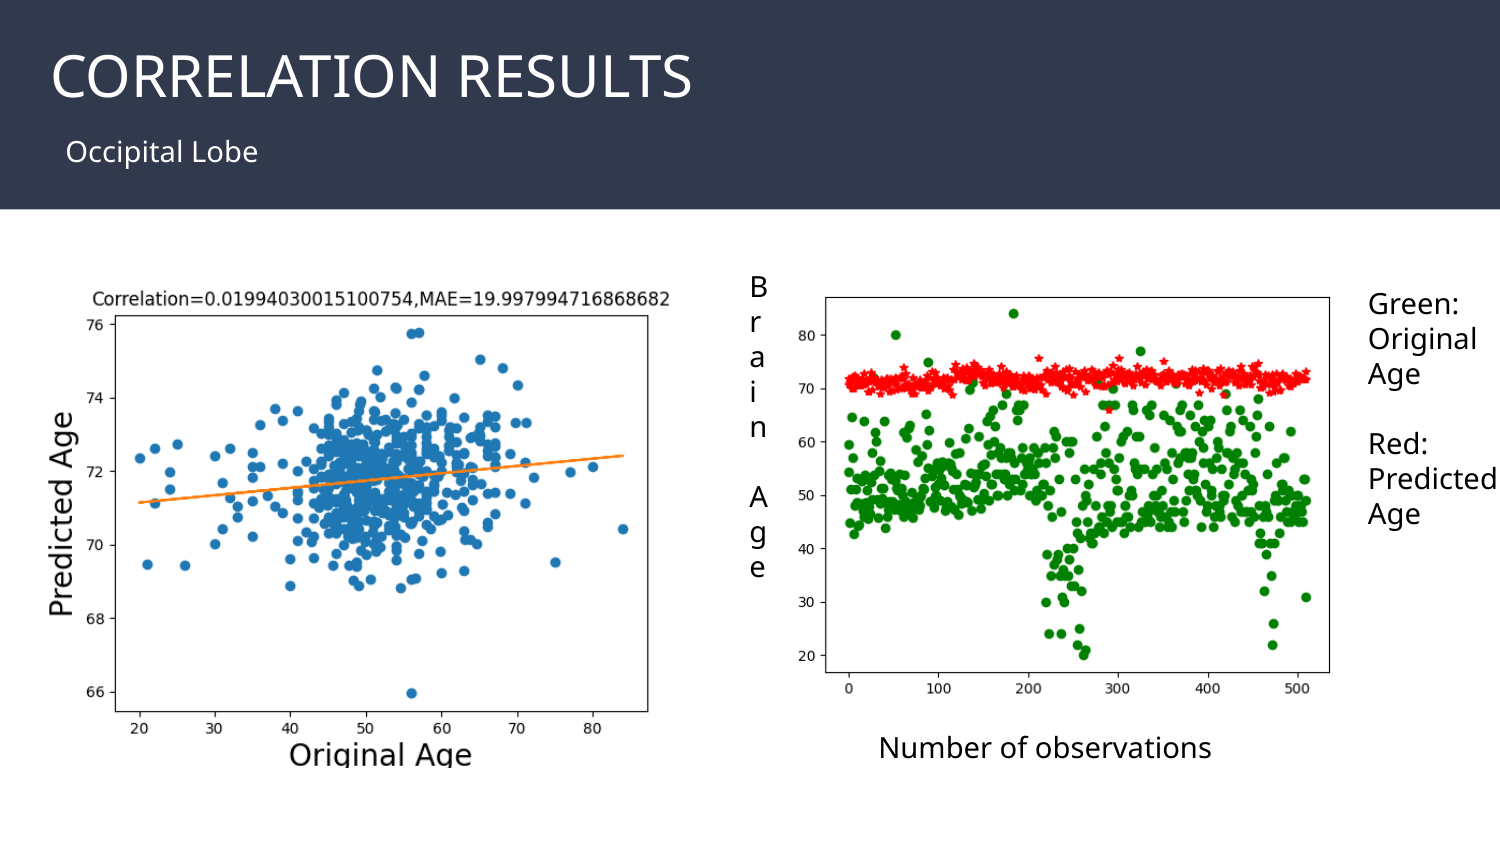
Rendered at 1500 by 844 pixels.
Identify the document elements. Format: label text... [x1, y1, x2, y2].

title CORRELATION RESULTS [34, 24, 1433, 127]
picture [29, 253, 716, 769]
text_box Occipital Lobe [50, 118, 454, 184]
picture [784, 277, 1354, 702]
text_box Number of observations [863, 713, 1468, 779]
text_box Brain Age [735, 253, 765, 599]
text_box Green: Original Age Red: Predicted Age [1352, 270, 1500, 546]
